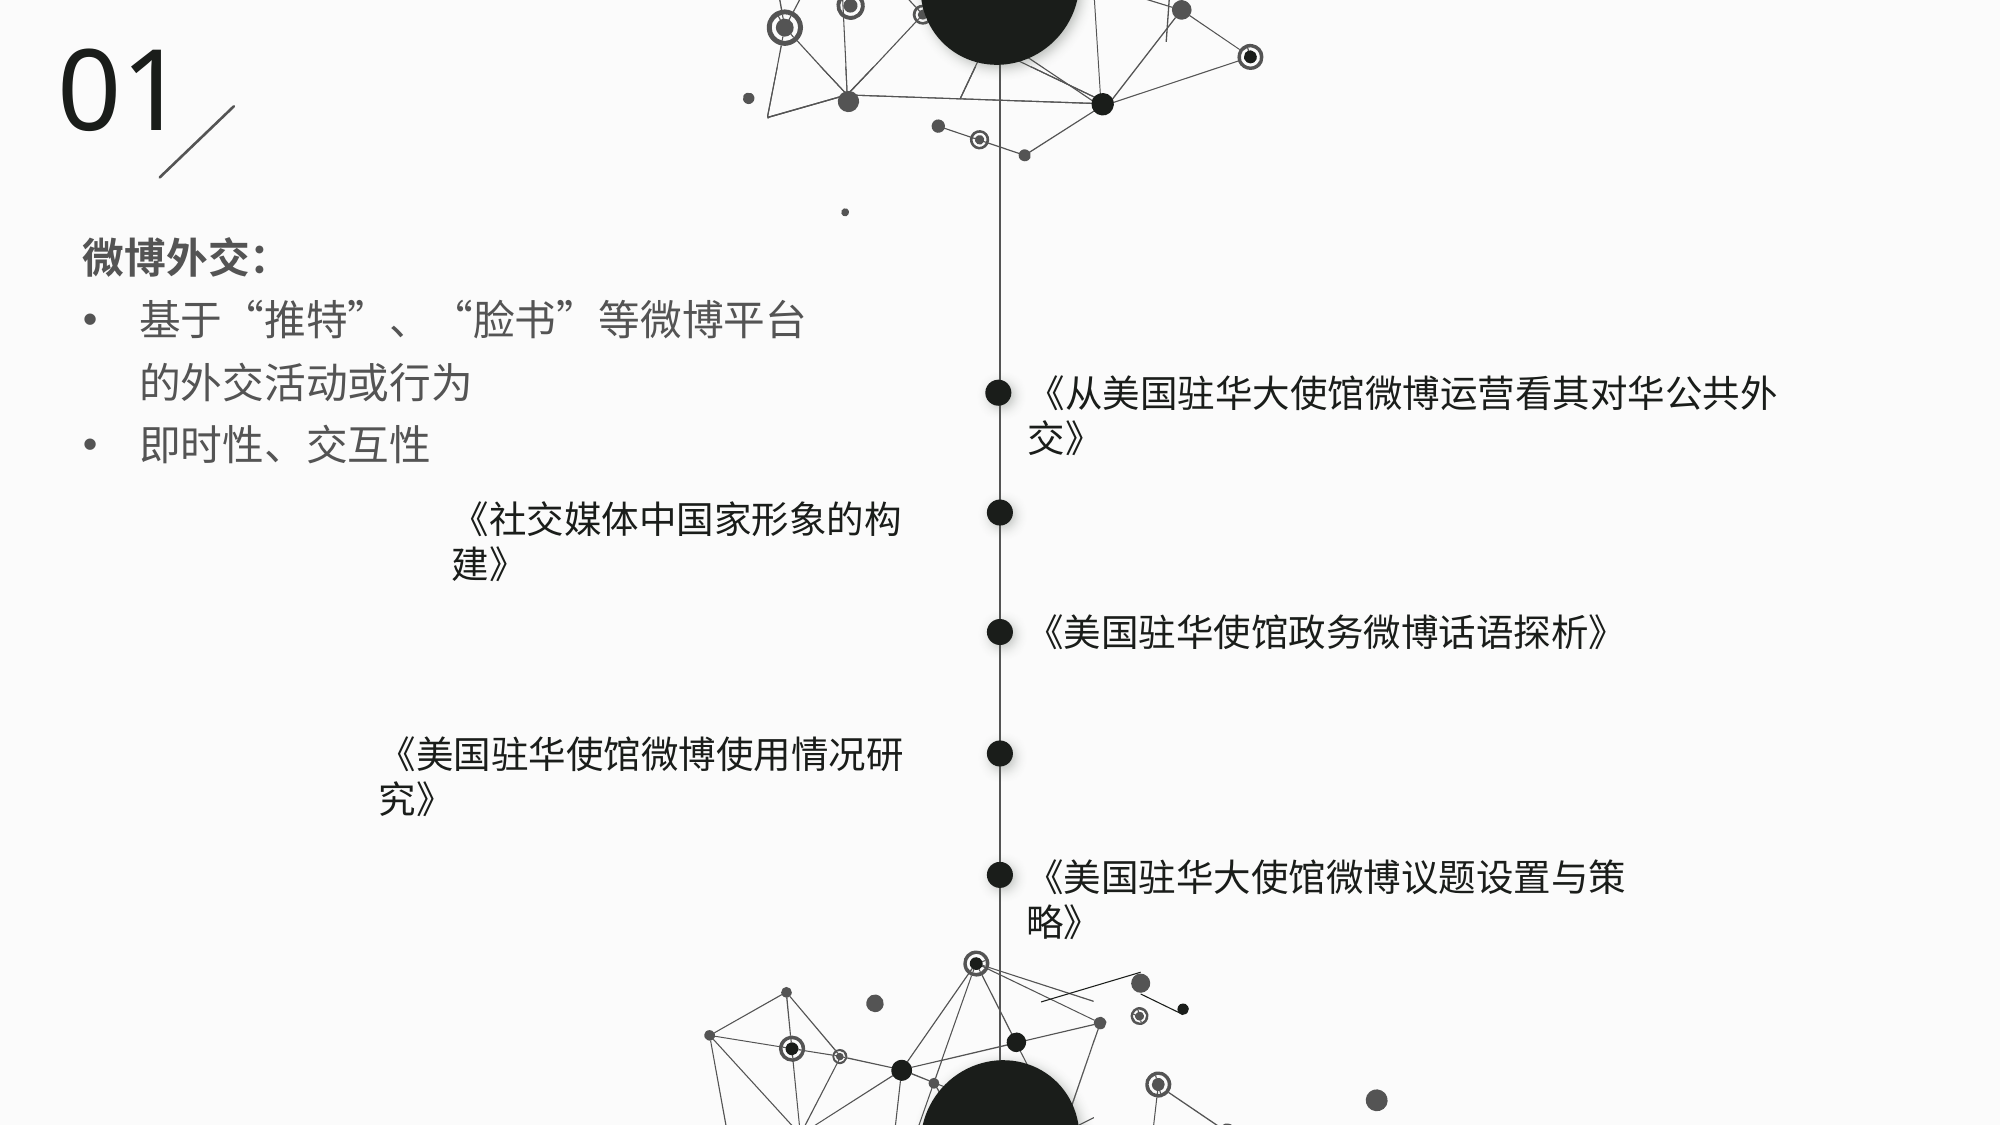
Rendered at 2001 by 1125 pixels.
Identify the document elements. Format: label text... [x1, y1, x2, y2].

text_box 《美国驻华使馆政务微博话语探析》 [1011, 601, 2000, 662]
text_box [703, 950, 1390, 1125]
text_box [742, 0, 1338, 218]
text_box [985, 617, 1015, 647]
text_box 《美国驻华大使馆微博议题设置与策略》 [1011, 846, 1700, 952]
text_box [159, 106, 234, 178]
text_box 01 [42, 10, 214, 161]
text_box [985, 739, 1015, 768]
text_box [985, 498, 1015, 527]
text_box 《社交媒体中国家形象的构建》 [437, 489, 960, 594]
text_box 《美国驻华使馆微博使用情况研究》 [364, 723, 960, 828]
text_box [985, 860, 1011, 889]
text_box [984, 378, 1013, 407]
text_box 微博外交： 基于“推特”、“脸书”等微博平台的外交活动或行为 即时性、交互性 [68, 211, 849, 477]
text_box 《从美国驻华大使馆微博运营看其对华公共外交》 [1013, 362, 1853, 468]
